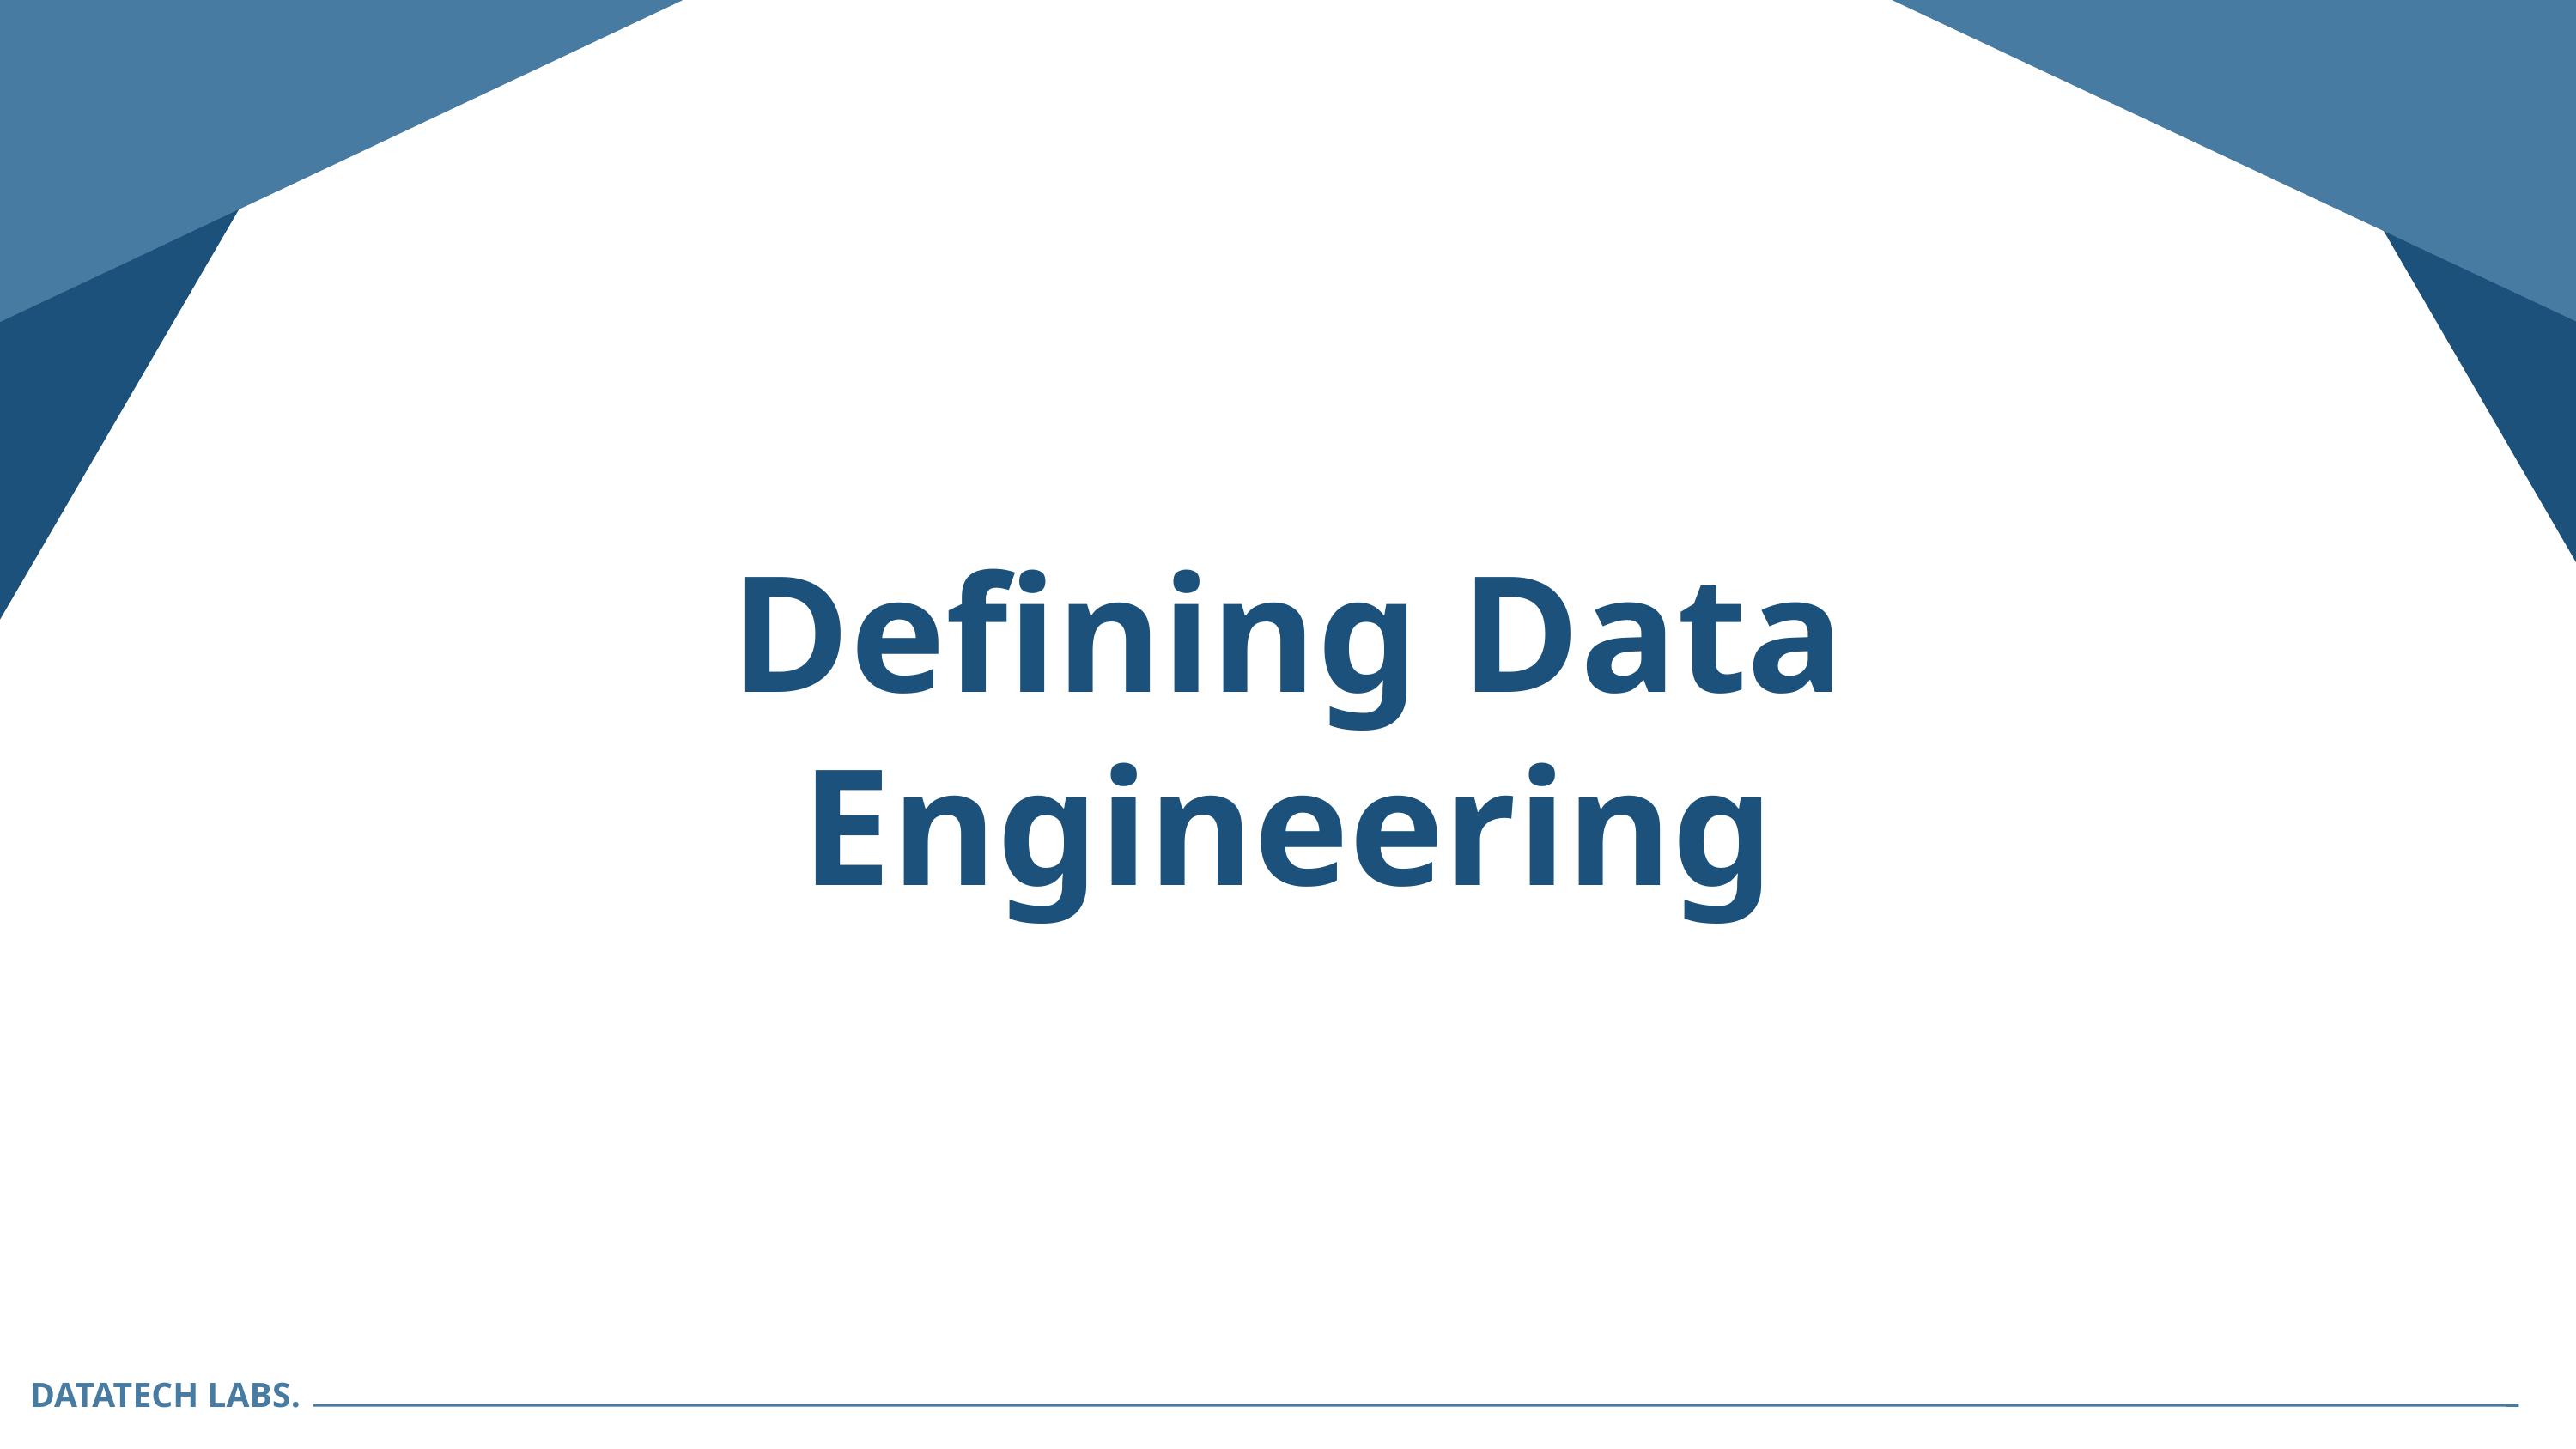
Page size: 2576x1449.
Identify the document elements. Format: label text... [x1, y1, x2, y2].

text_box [131, 0, 433, 415]
text_box DATATECH LABS. [29, 1373, 313, 1414]
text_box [0, 0, 199, 610]
text_box Defining Data Engineering [557, 530, 2019, 918]
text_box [2146, 0, 2453, 412]
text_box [2386, 0, 2576, 542]
